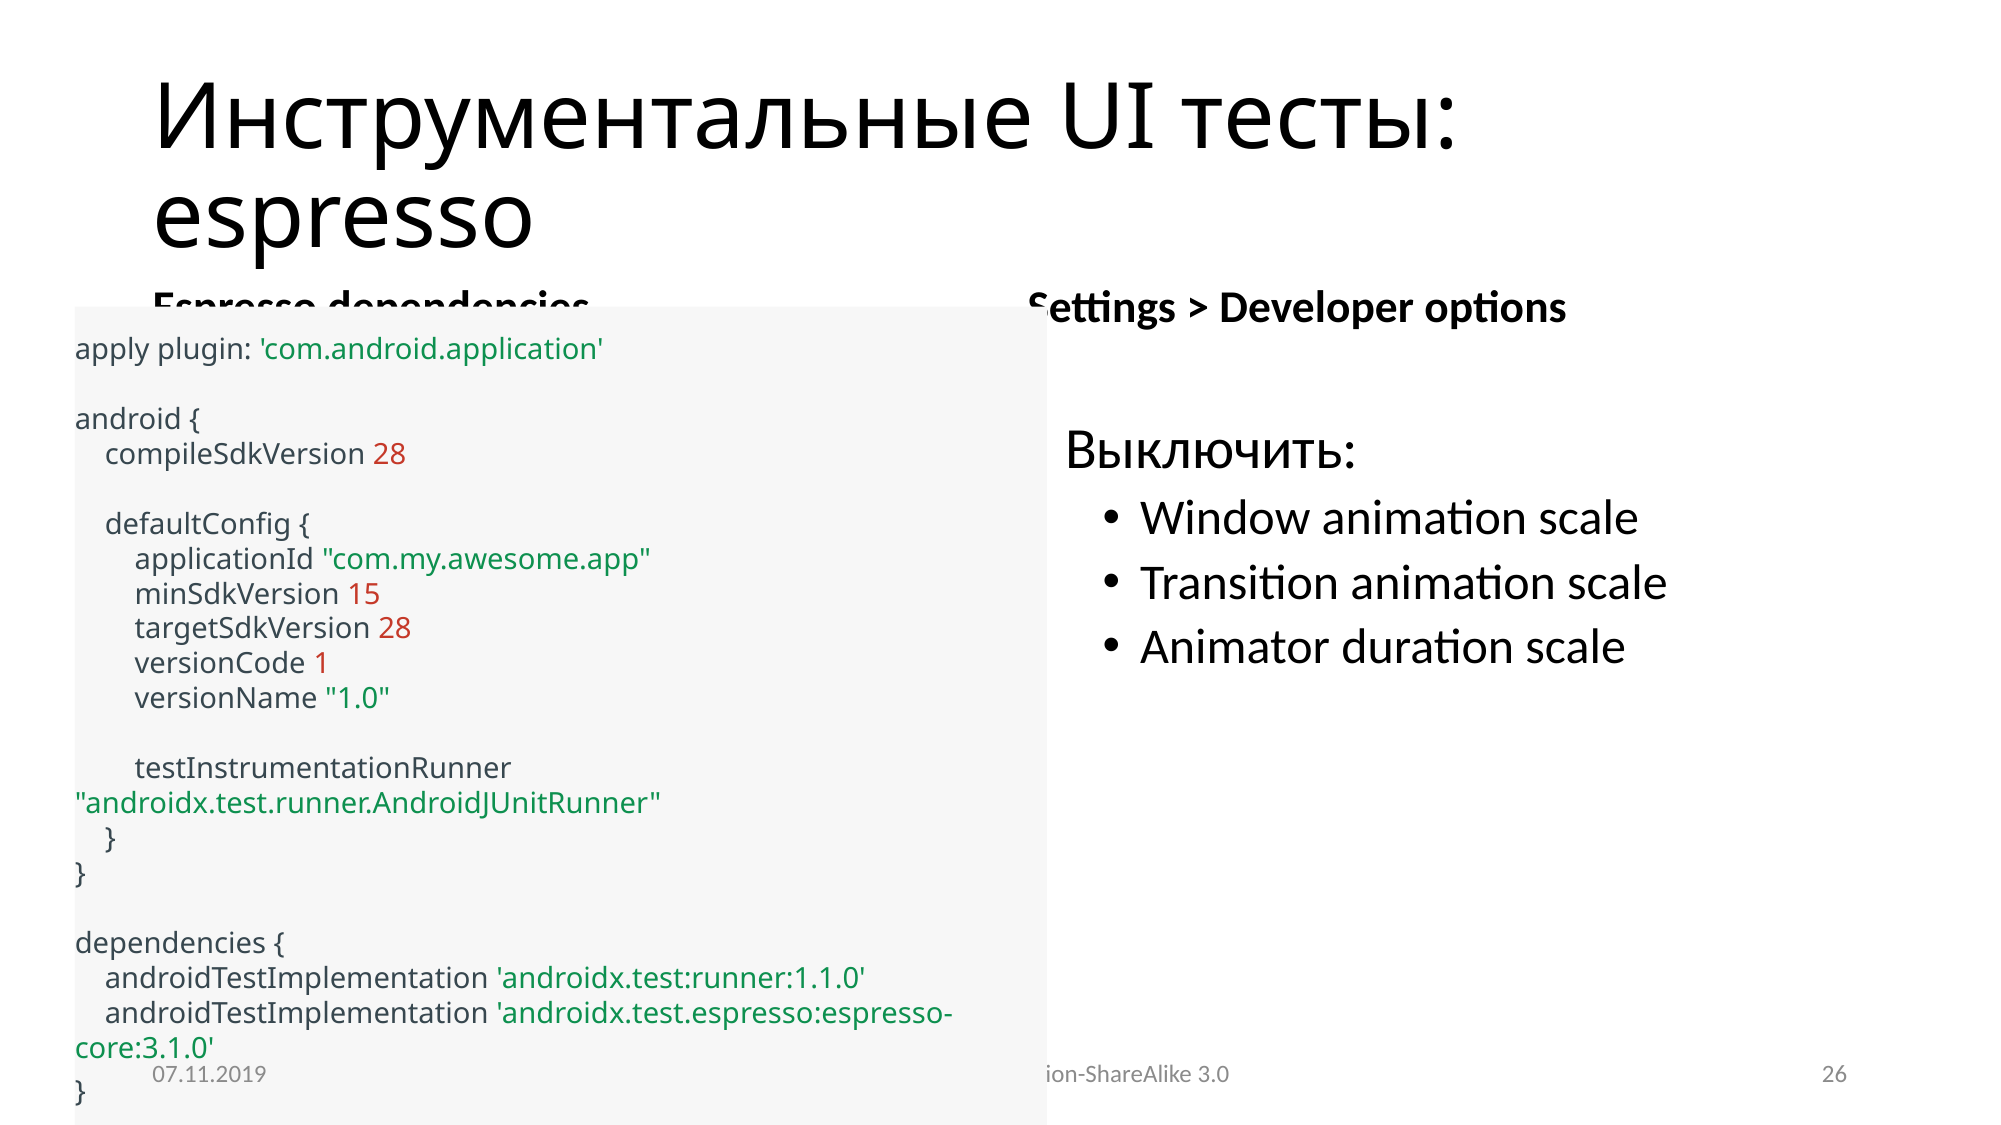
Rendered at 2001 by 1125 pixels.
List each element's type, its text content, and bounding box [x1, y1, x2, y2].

list Settings > Developer options [1012, 275, 1863, 341]
title Инструментальные UI тесты: espresso [137, 59, 1863, 278]
list Espresso dependencies [137, 275, 984, 306]
footer Creative Commons Attribution-ShareAlike 3.0 [662, 1042, 1338, 1103]
slide_number 26 [1412, 1042, 1863, 1103]
list Выключить: Window animation scale Transition animation scale Animator duration scale [1047, 410, 1863, 1016]
list apply plugin: 'com.android.application' android { compileSdkVersion 28 defaultConfig { applicationId "com.my.awesome.app" minSdkVersion 15 targetSdkVersion 28 versionCode 1 versionName "1.0" testInstrumentationRunner "androidx.test.runner.AndroidJUnitRunner" } } dependencies { androidTestImplementation 'androidx.test:runner:1.1.0' androidTestImplementation 'androidx.test.espresso:espresso-core:3.1.0' } [74, 306, 1047, 1125]
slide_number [137, 1042, 588, 1103]
